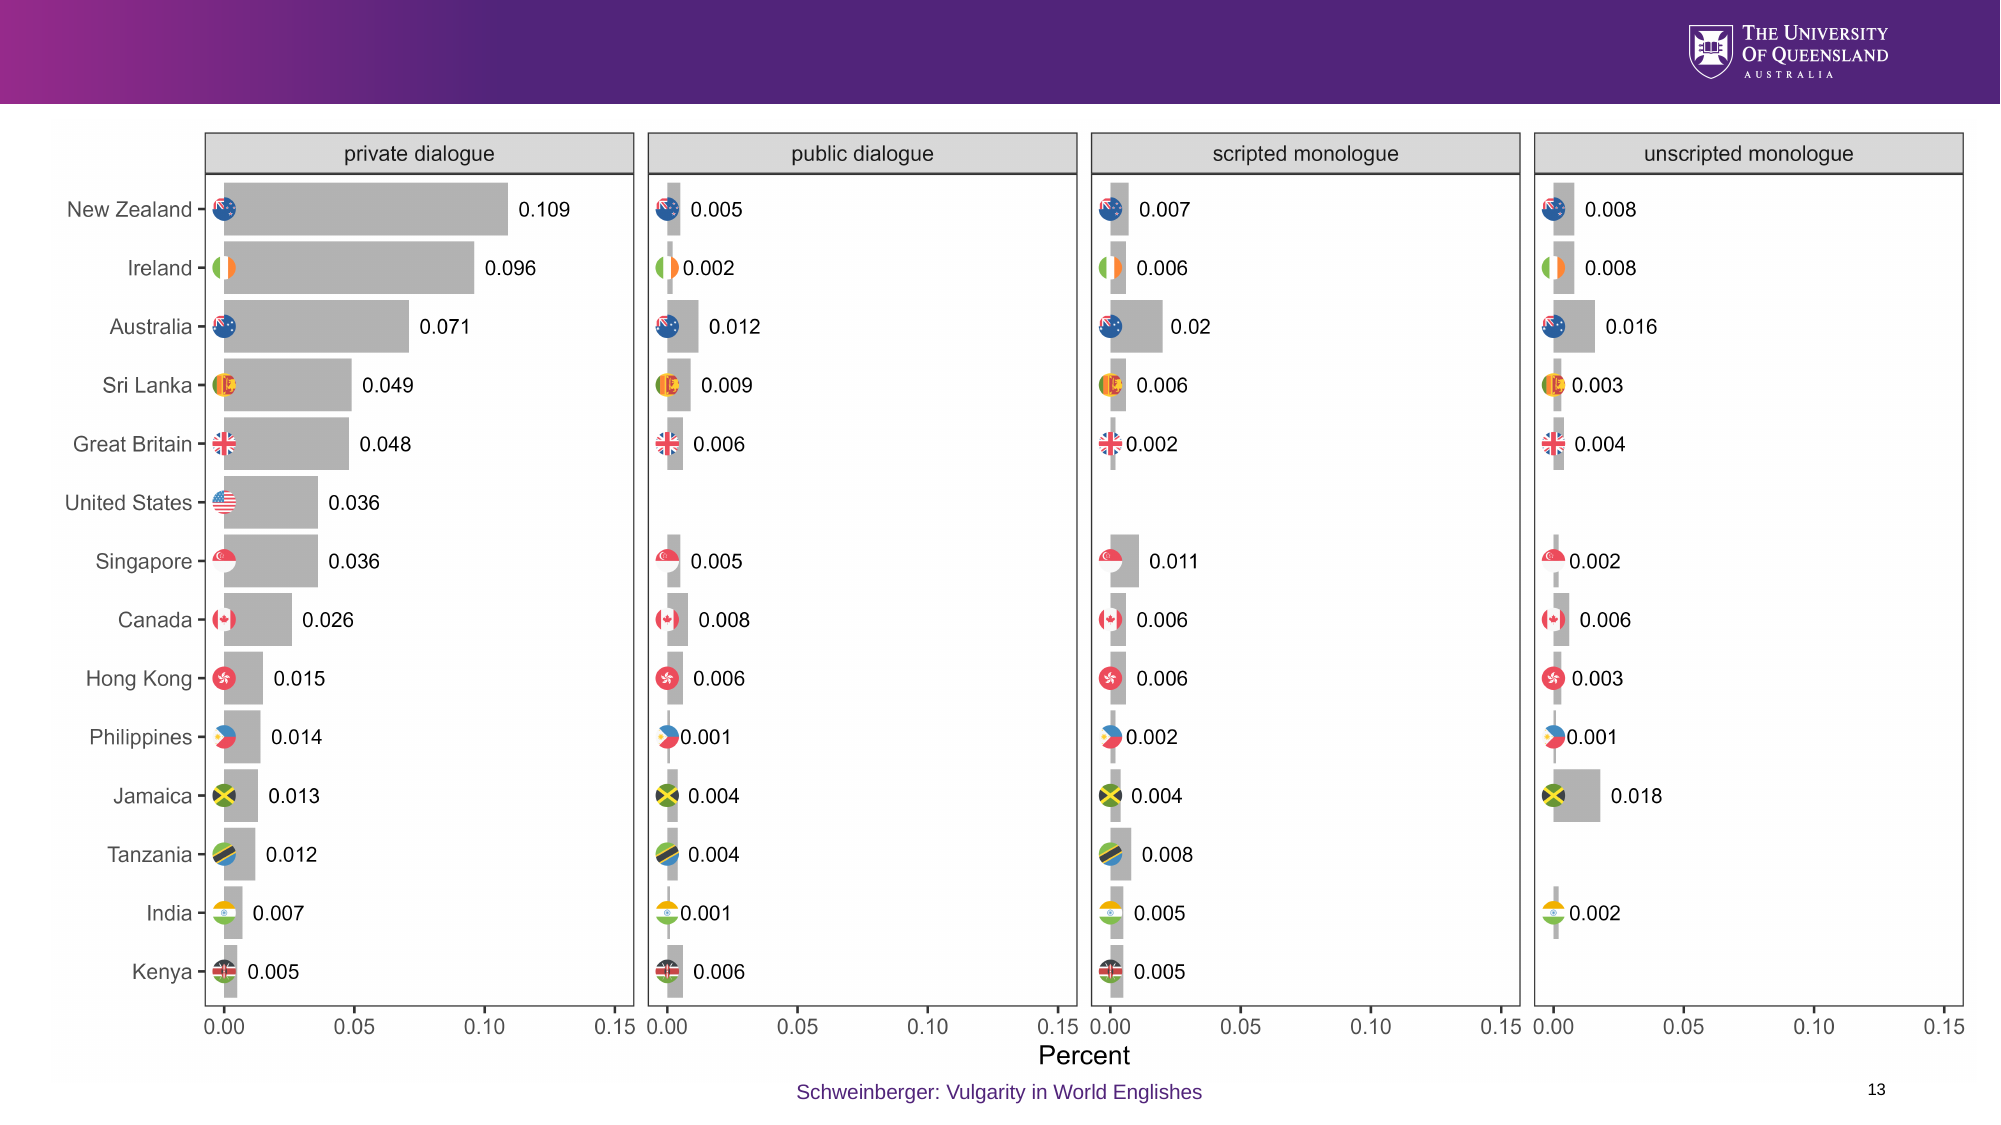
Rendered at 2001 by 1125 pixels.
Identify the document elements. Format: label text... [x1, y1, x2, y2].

list Schweinberger: Vulgarity in World Englishes [721, 1083, 1278, 1110]
picture [51, 119, 1977, 1083]
picture [1689, 25, 1888, 79]
slide_number 13 [1838, 1083, 1886, 1109]
